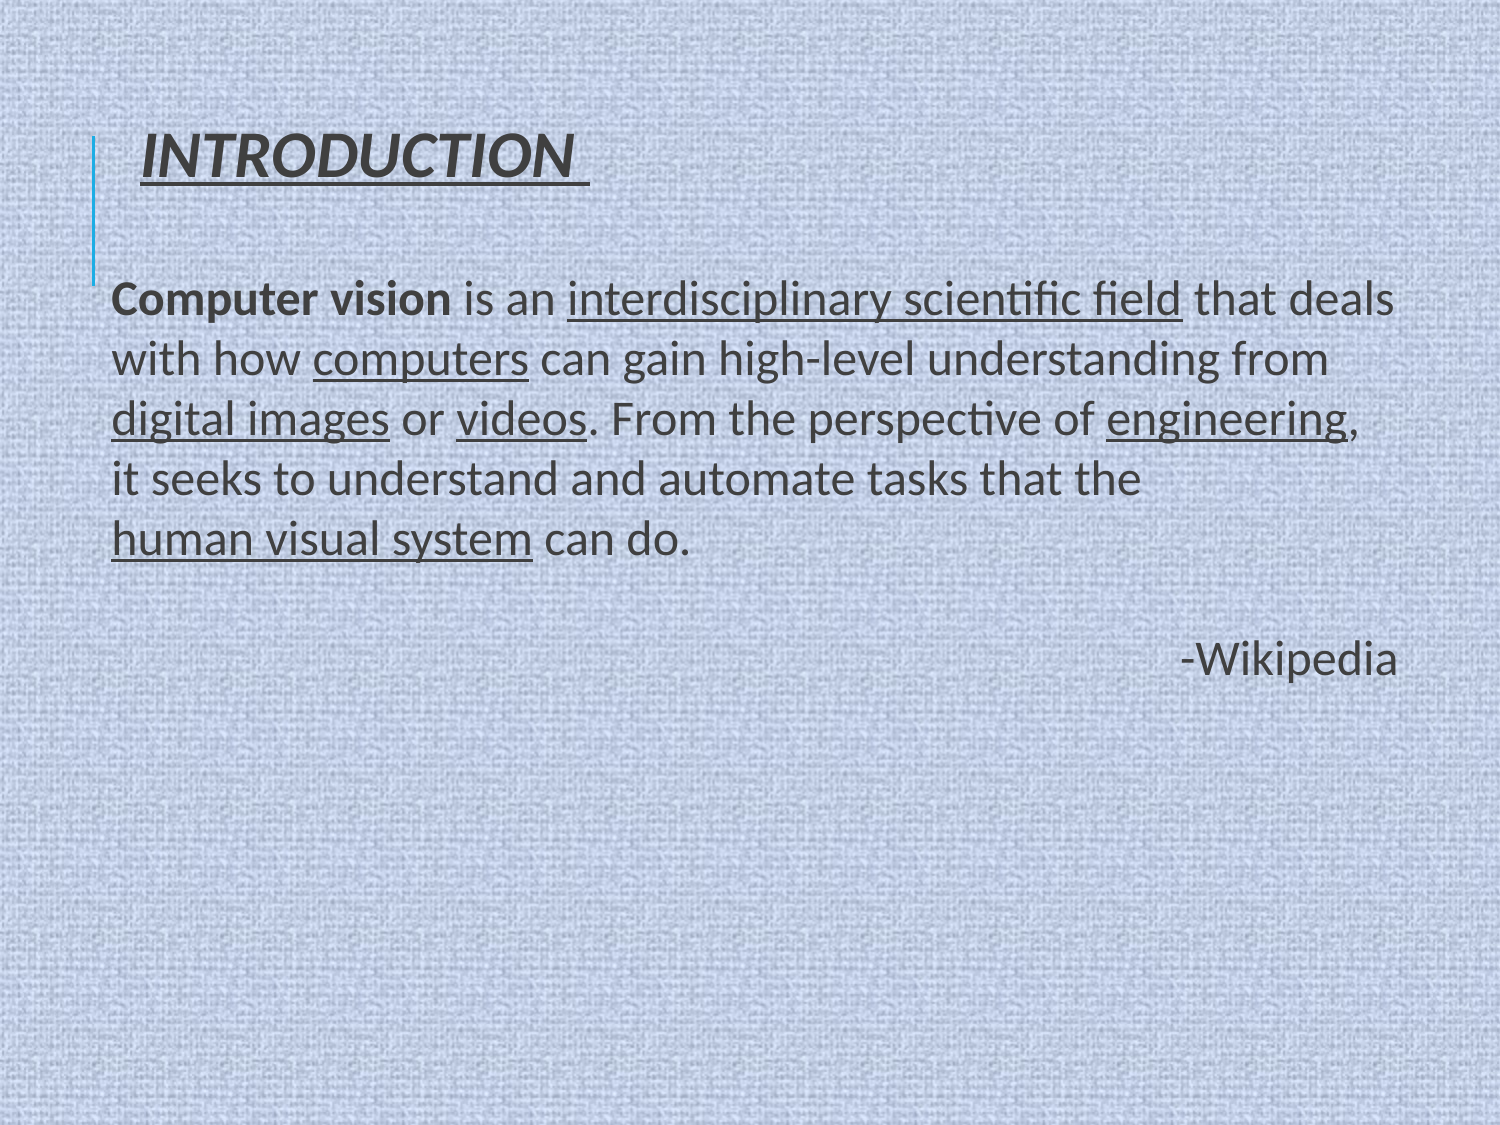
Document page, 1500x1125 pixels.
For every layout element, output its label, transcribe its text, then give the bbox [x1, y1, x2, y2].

picture [0, 0, 1500, 1125]
text_box INTRODUCTION [125, 103, 689, 199]
text_box Computer vision is an interdisciplinary scientific field that deals with how computers can gain high-level understanding from digital images or videos. From the perspective of engineering, it seeks to understand and automate tasks that the human visual system can do. -Wikipedia [96, 258, 1414, 693]
